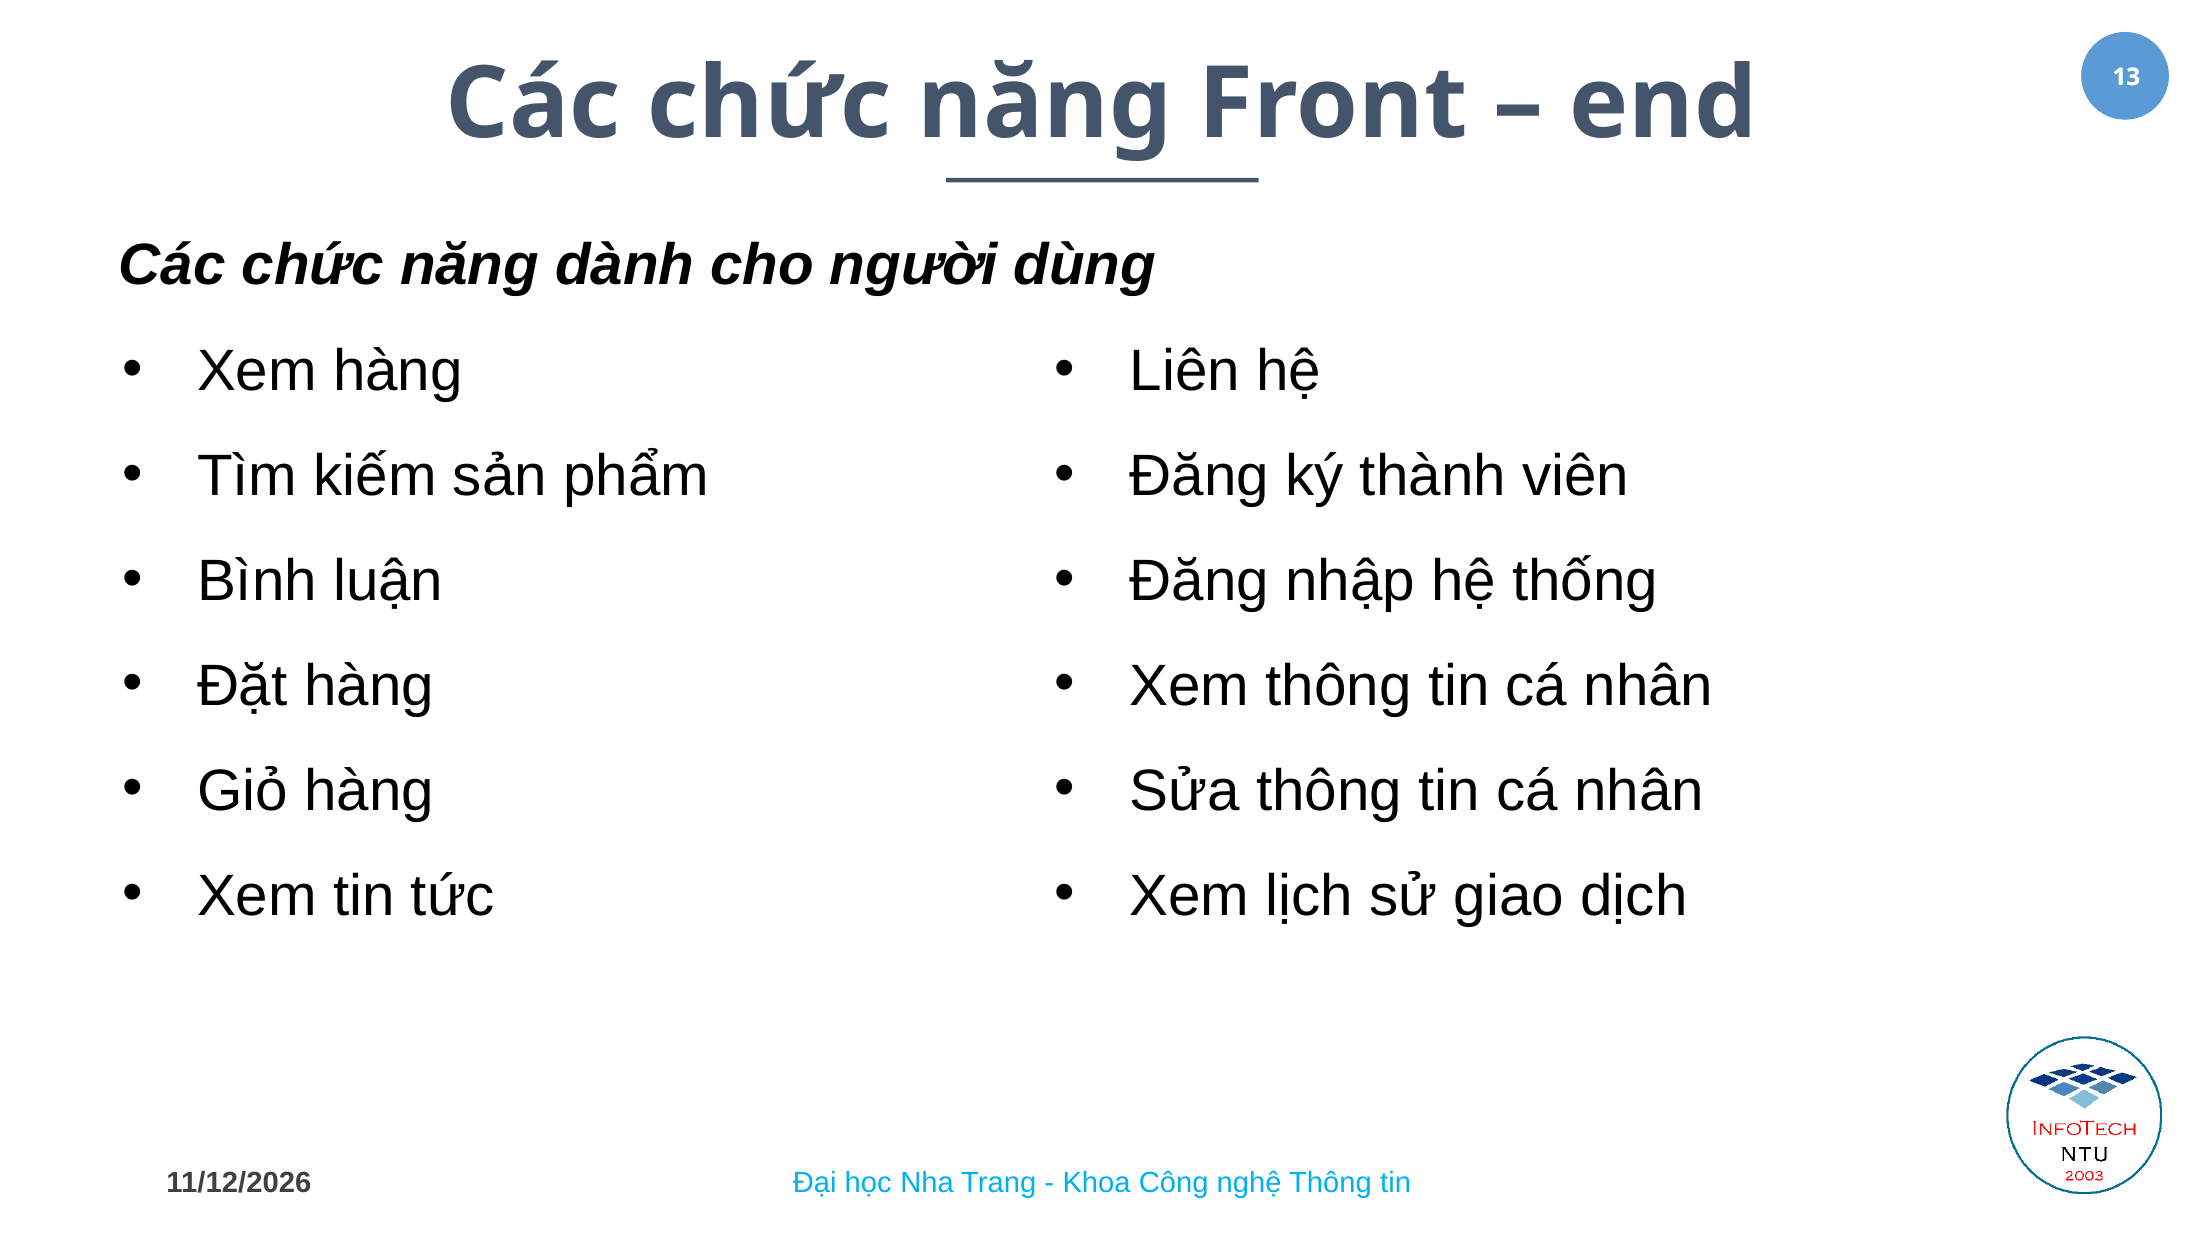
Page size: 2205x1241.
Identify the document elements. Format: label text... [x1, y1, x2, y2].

text_box Các chức năng dành cho người dùng [102, 182, 2115, 305]
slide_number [151, 1149, 648, 1216]
picture [2002, 1032, 2166, 1198]
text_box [367, 44, 1837, 183]
text_box Xem hàng Tìm kiếm sản phẩm Bình luận Đặt hàng Giỏ hàng Xem tin tức Liên hệ Đăng ký thành viên Đăng nhập hệ thống Xem thông tin cá nhân Sửa thông tin cá nhân Xem lịch sử giao dịch [107, 289, 2003, 1091]
footer Đại học Nha Trang - Khoa Công nghệ Thông tin [730, 1149, 1475, 1216]
